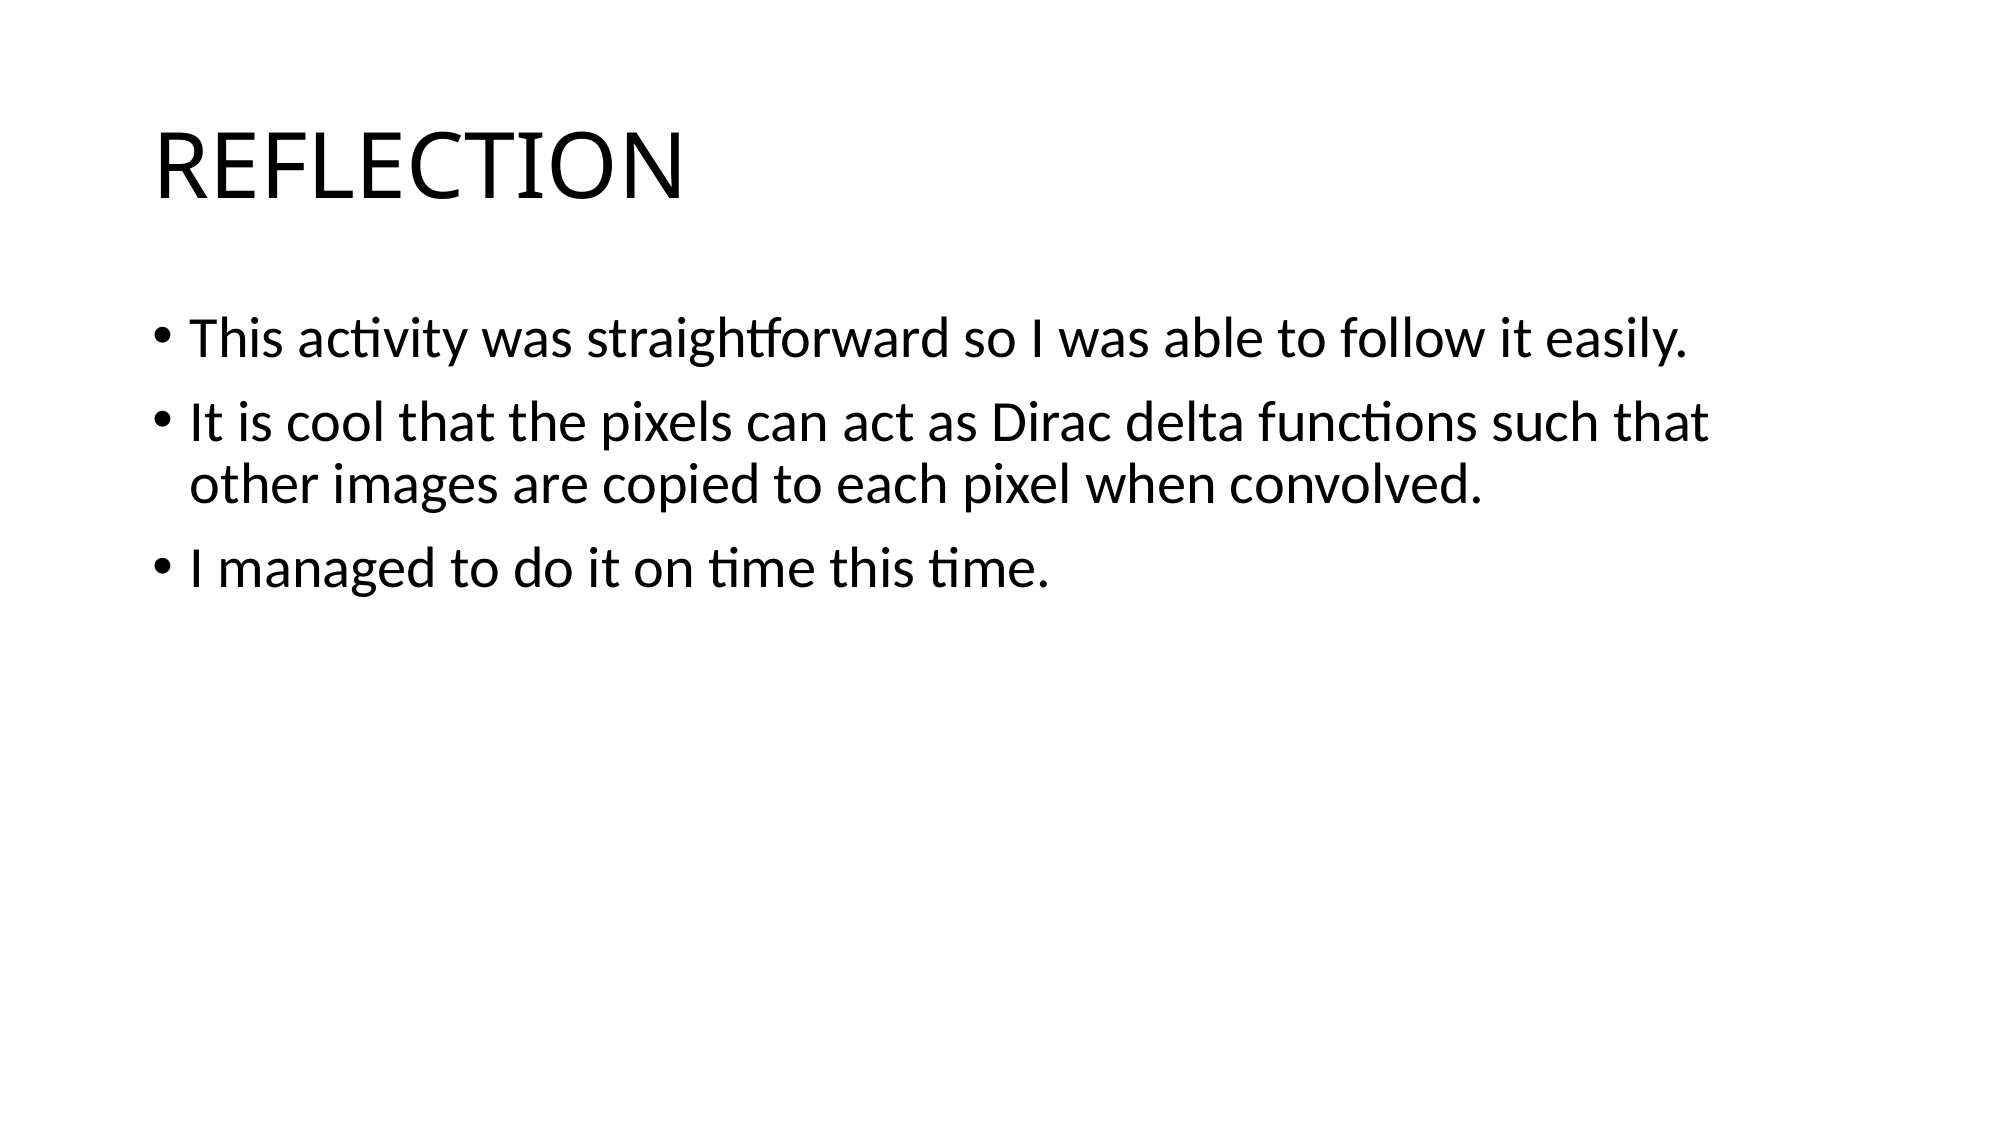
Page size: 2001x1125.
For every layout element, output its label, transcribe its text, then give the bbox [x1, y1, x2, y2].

title REFLECTION [137, 59, 1863, 278]
list This activity was straightforward so I was able to follow it easily. It is cool that the pixels can act as Dirac delta functions such that other images are copied to each pixel when convolved. I managed to do it on time this time. [137, 299, 1863, 1014]
